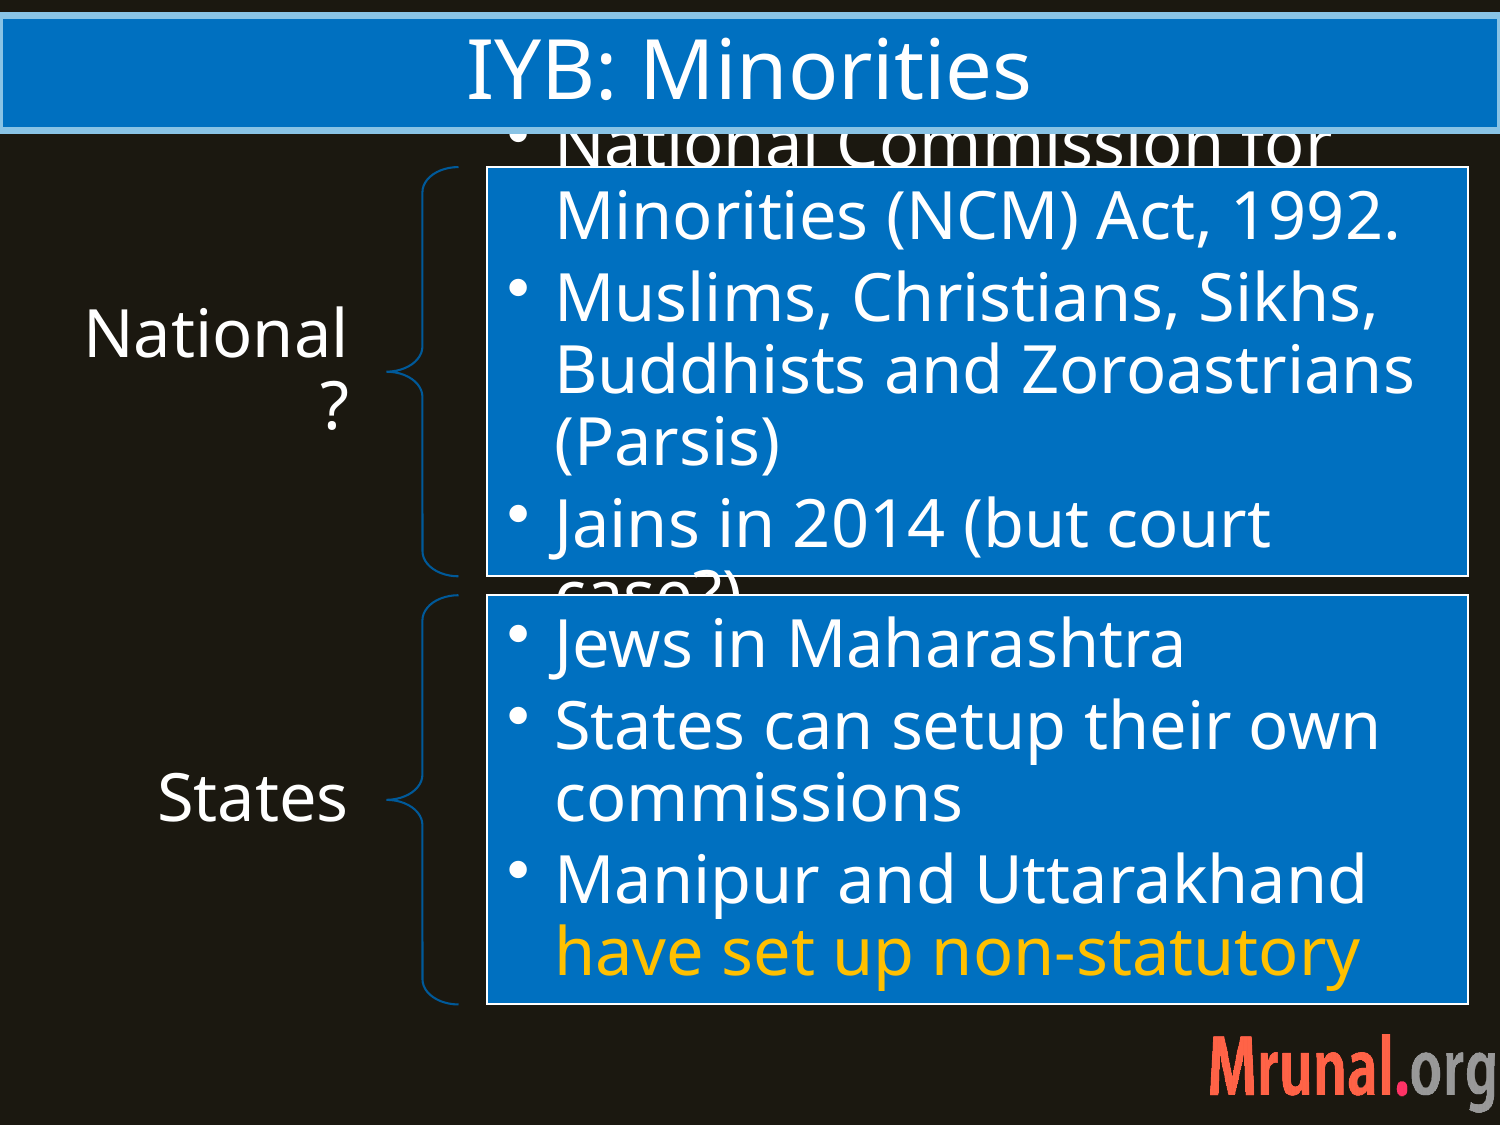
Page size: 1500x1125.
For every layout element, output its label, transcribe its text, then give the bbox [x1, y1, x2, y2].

title IYB: Minorities [0, 12, 1500, 134]
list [25, 149, 1469, 1022]
picture [1206, 1021, 1497, 1119]
